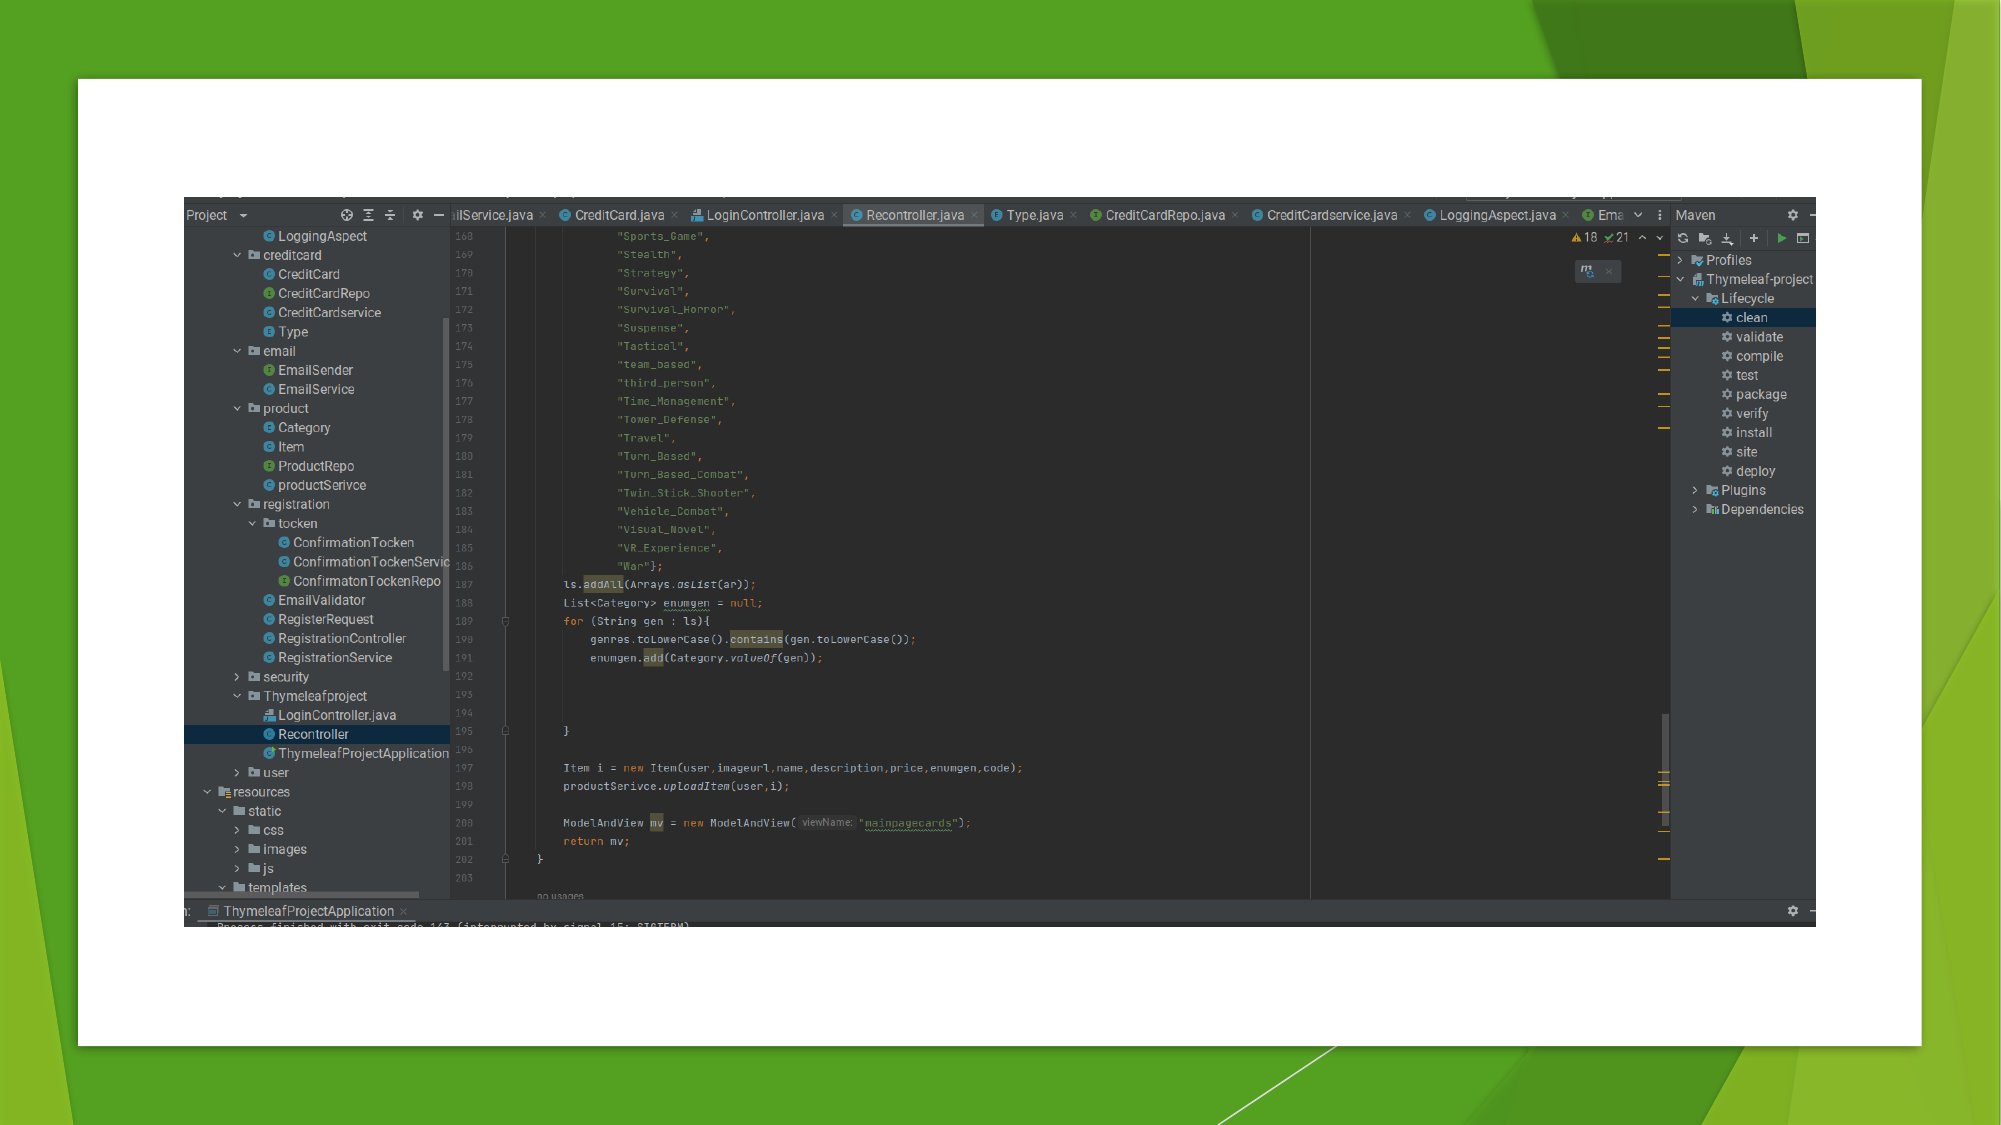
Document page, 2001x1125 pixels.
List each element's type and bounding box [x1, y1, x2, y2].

text_box [0, 0, 2000, 1125]
picture [184, 196, 1817, 928]
